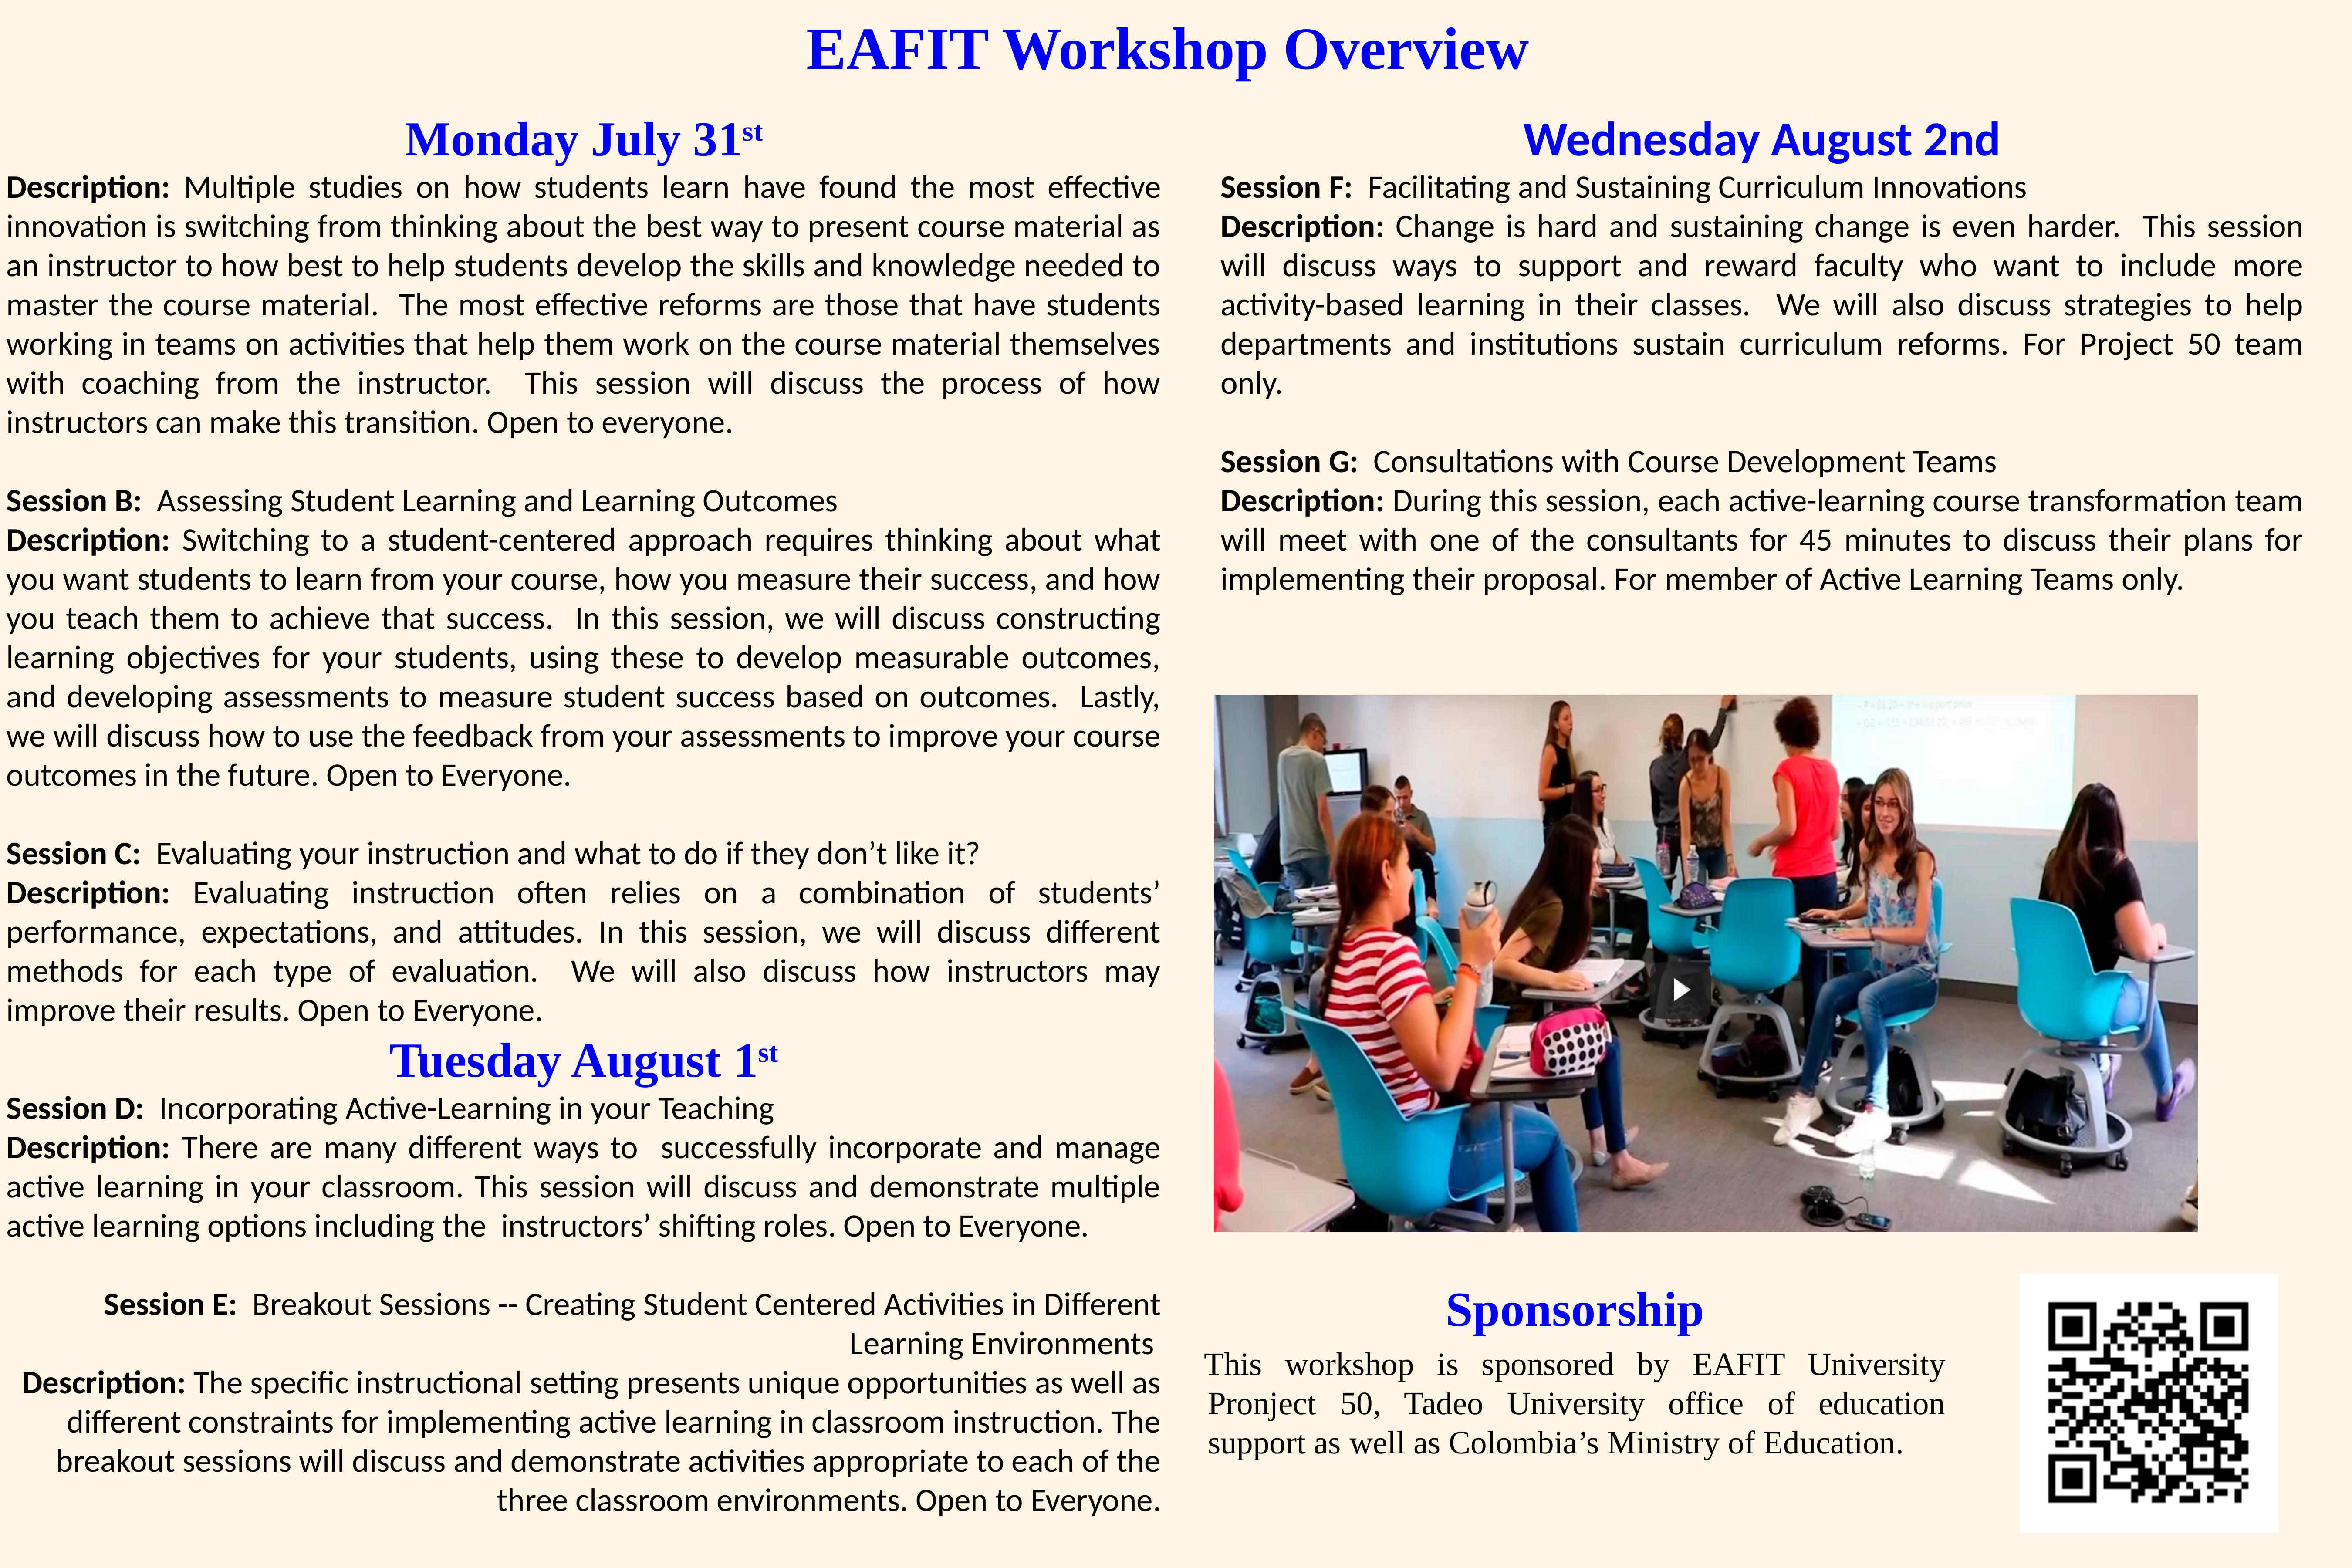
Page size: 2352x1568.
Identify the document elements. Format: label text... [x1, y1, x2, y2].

picture [2020, 1274, 2279, 1533]
picture [1214, 694, 2198, 1232]
text_box Monday July 31st Description: Multiple studies on how students learn have found the most effective innovation is switching from thinking about the best way to present course material as an instructor to how best to help students develop the skills and knowledge needed to master the course material. The most effective reforms are those that have students working in teams on activities that help them work on the course material themselves with coaching from the instructor. This session will discuss the process of how instructors can make this transition. Open to everyone. Session B: Assessing Student Learning and Learning Outcomes Description: Switching to a student-centered approach requires thinking about what you want students to learn from your course, how you measure their success, and how you teach them to achieve that success. In this session, we will discuss constructing learning objectives for your students, using these to develop measurable outcomes, and developing assessments to measure student success based on outcomes. Lastly, we will discuss how to use the feedback from your assessments to improve your course outcomes in the future. Open to Everyone. Session C: Evaluating your instruction and what to do if they don’t like it? Description: Evaluating instruction often relies on a combination of students’ performance, expectations, and attitudes. In this session, we will discuss different methods for each type of evaluation. We will also discuss how instructors may improve their results. Open to Everyone. Tuesday August 1st Session D: Incorporating Active-Learning in your Teaching Description: There are many different ways to successfully incorporate and manage active learning in your classroom. This session will discuss and demonstrate multiple active learning options including the instructors’ shifting roles. Open to Everyone. Session E: Breakout Sessions -- Creating Student Centered Activities in Different Learning Environments Description: The specific instructional setting presents unique opportunities as well as different constraints for implementing active learning in classroom instruction. The breakout sessions will discuss and demonstrate activities appropriate to each of the three classroom environments. Open to Everyone. [0, 103, 1168, 1568]
text_box Sponsorship This workshop is sponsored by EAFIT University Pronject 50, Tadeo University office of education support as well as Colombia’s Ministry of Education. [1198, 1274, 1953, 1463]
text_box EAFIT Workshop Overview [800, 6, 1537, 84]
text_box Wednesday August 2nd Session F: Facilitating and Sustaining Curriculum Innovations Description: Change is hard and sustaining change is even harder. This session will discuss ways to support and reward faculty who want to include more activity-based learning in their classes. We will also discuss strategies to help departments and institutions sustain curriculum reforms. For Project 50 team only. Session G: Consultations with Course Development Teams Description: During this session, each active-learning course transformation team will meet with one of the consultants for 45 minutes to discuss their plans for implementing their proposal. For member of Active Learning Teams only. [1214, 103, 2311, 600]
